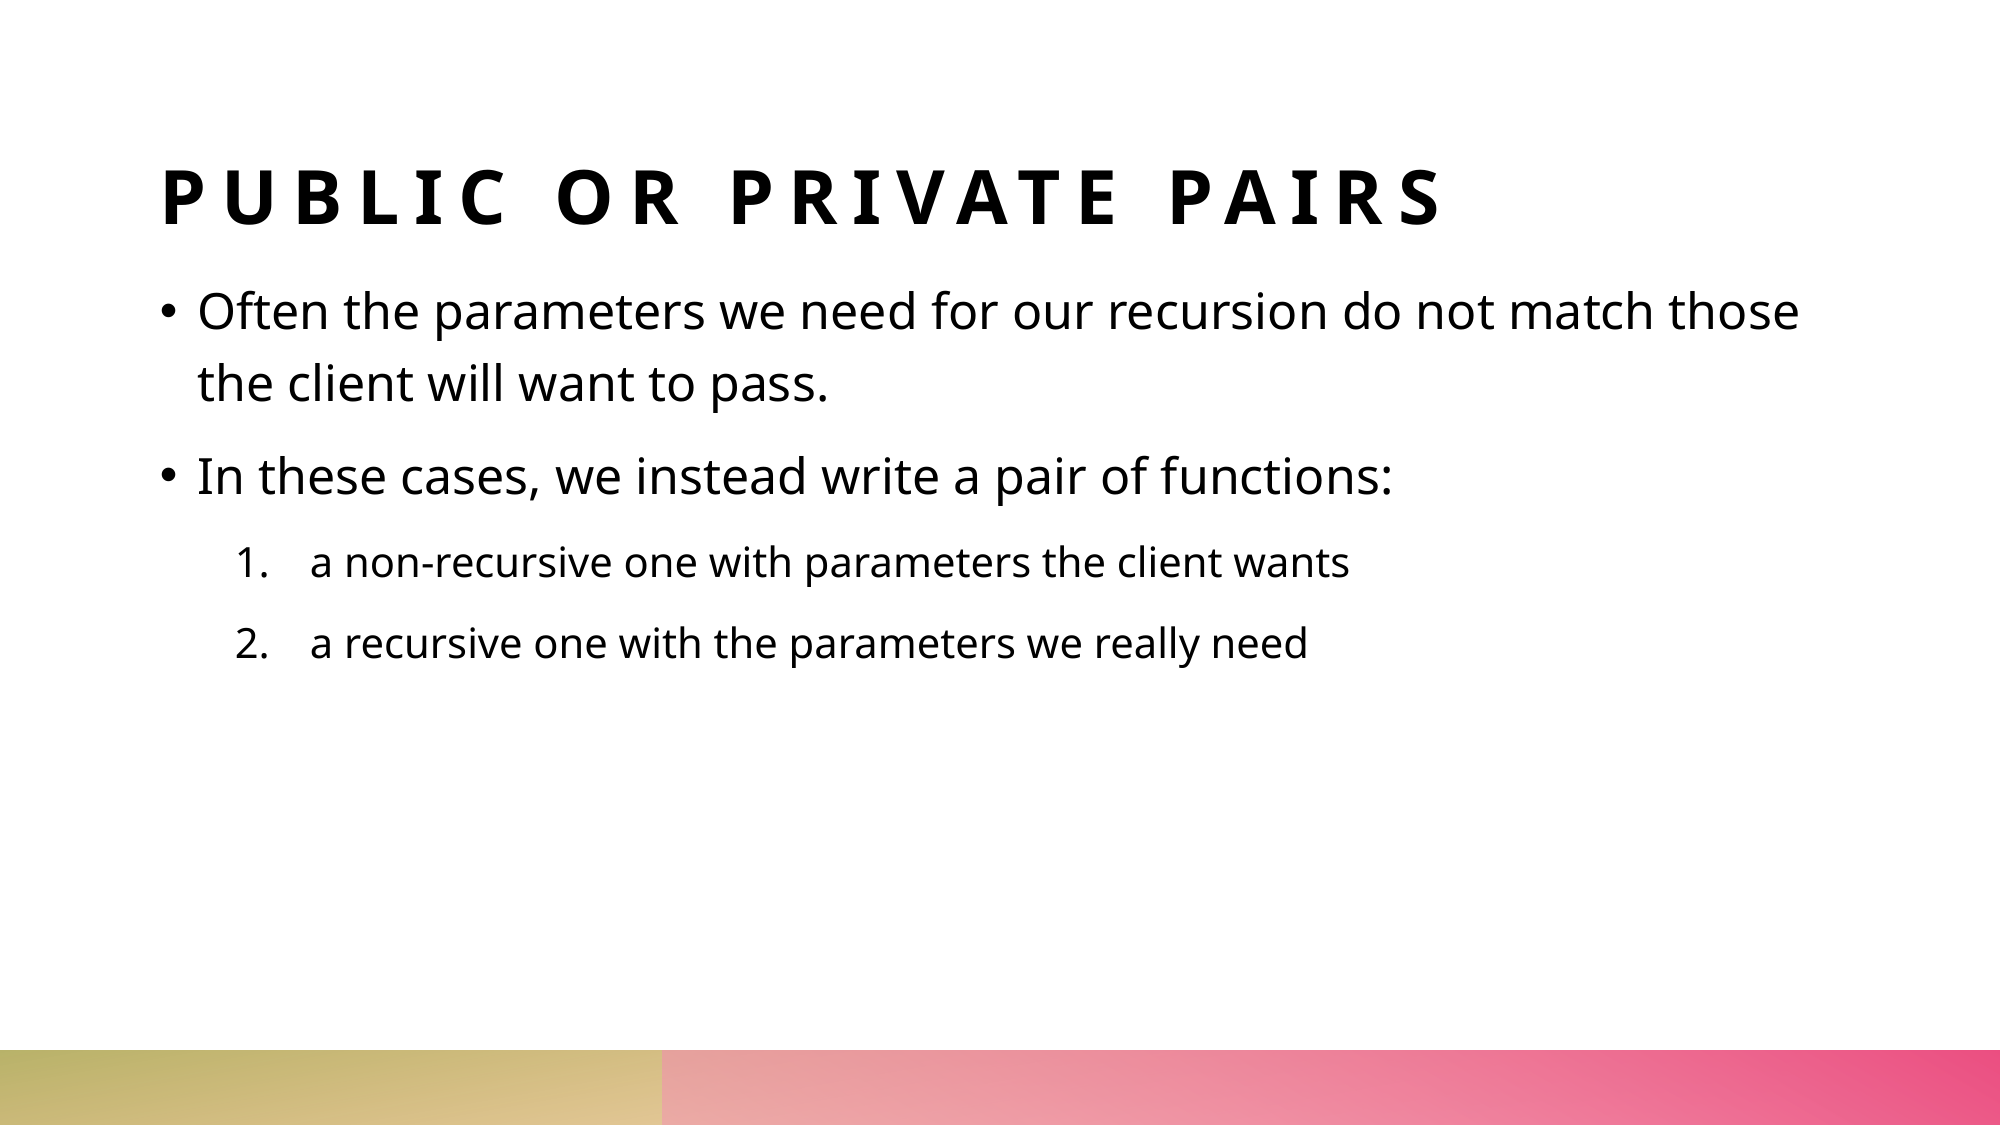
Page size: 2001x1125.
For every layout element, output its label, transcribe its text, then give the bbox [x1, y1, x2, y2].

title Public or private pairs [159, 128, 1840, 240]
list Often the parameters we need for our recursion do not match those the client will want to pass. In these cases, we instead write a pair of functions: a non-recursive one with parameters the client wants a recursive one with the parameters we really need [159, 267, 1840, 995]
